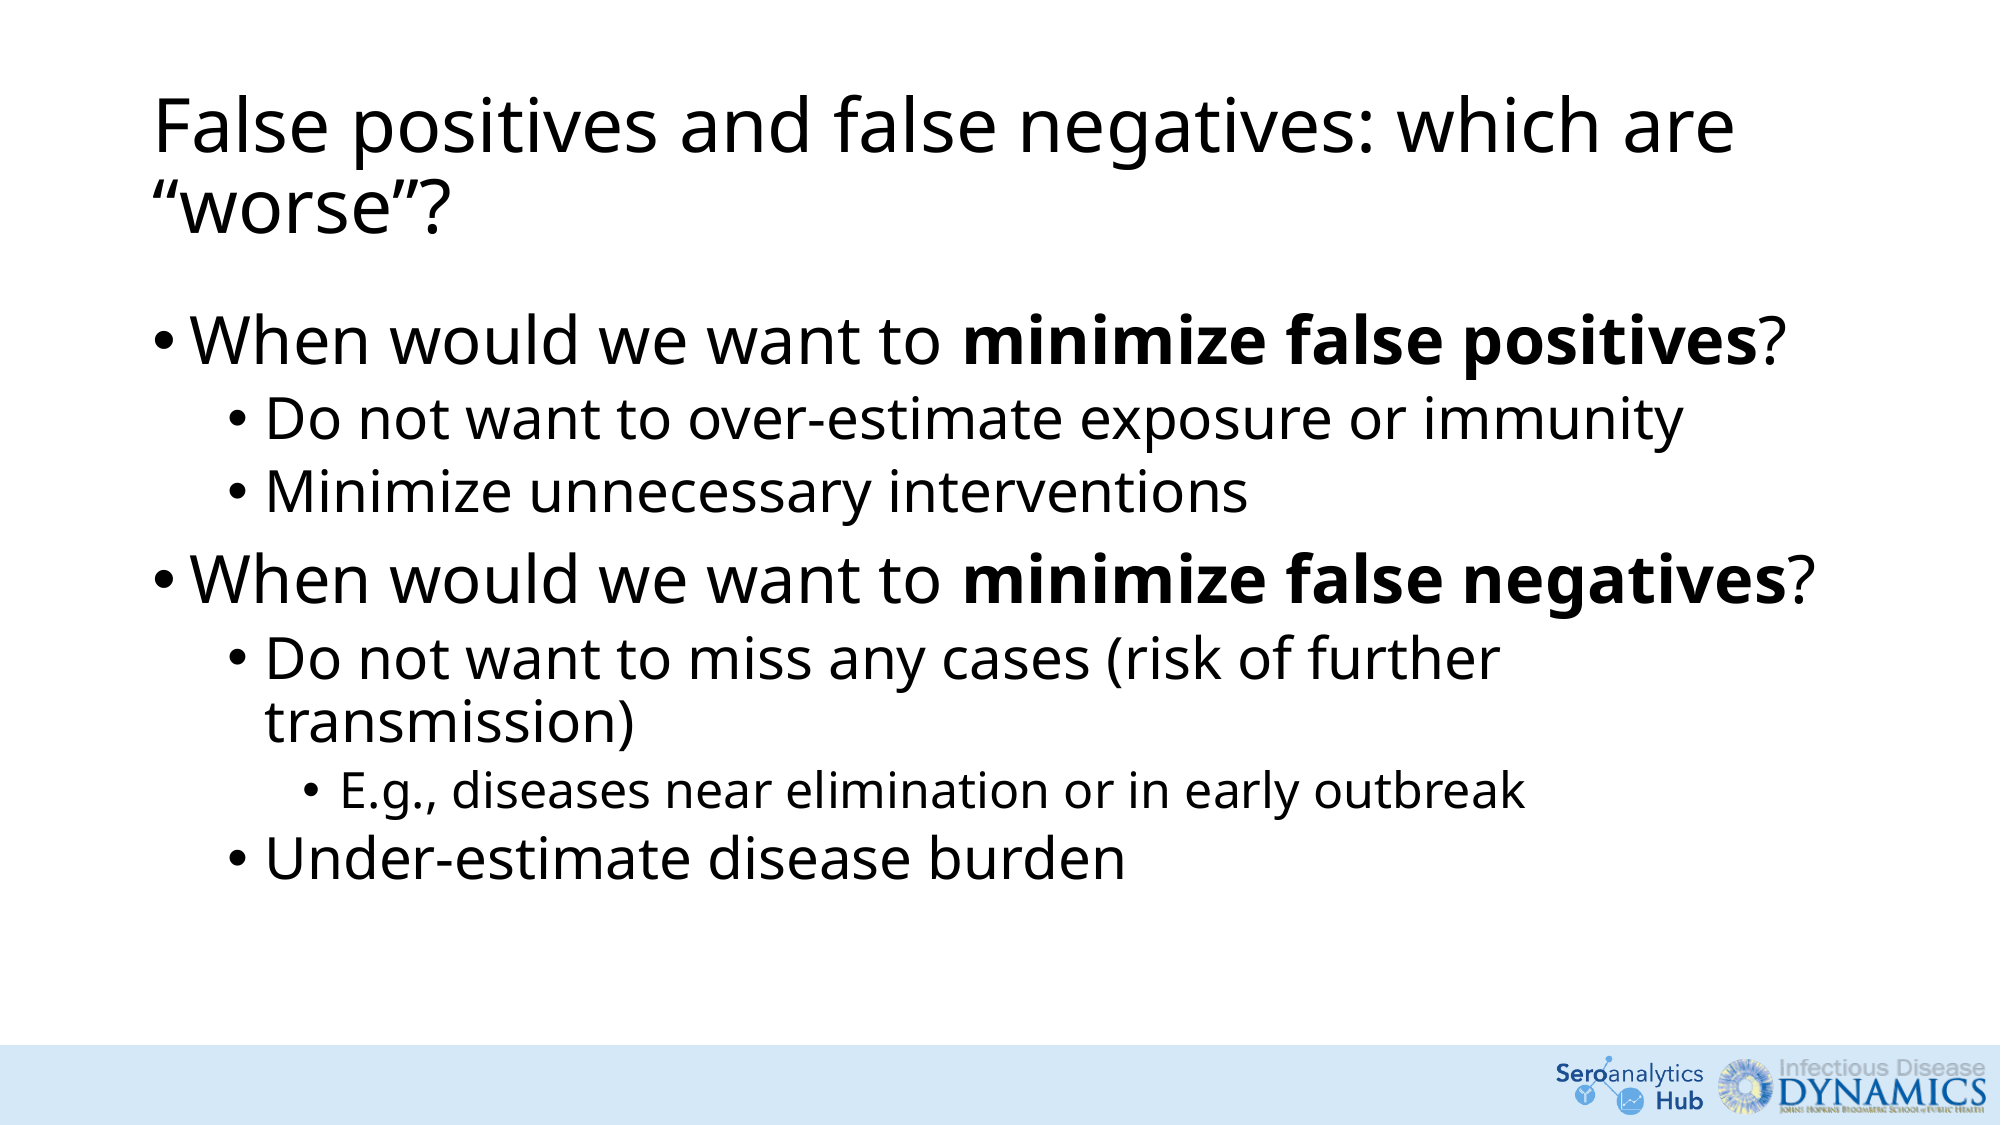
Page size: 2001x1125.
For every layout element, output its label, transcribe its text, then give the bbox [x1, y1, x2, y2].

list When would we want to minimize false positives? Do not want to over-estimate exposure or immunity Minimize unnecessary interventions When would we want to minimize false negatives? Do not want to miss any cases (risk of further transmission) E.g., diseases near elimination or in early outbreak Under-estimate disease burden [137, 299, 1863, 1014]
picture [1719, 1059, 1986, 1115]
title False positives and false negatives: which are “worse”? [137, 59, 1863, 278]
